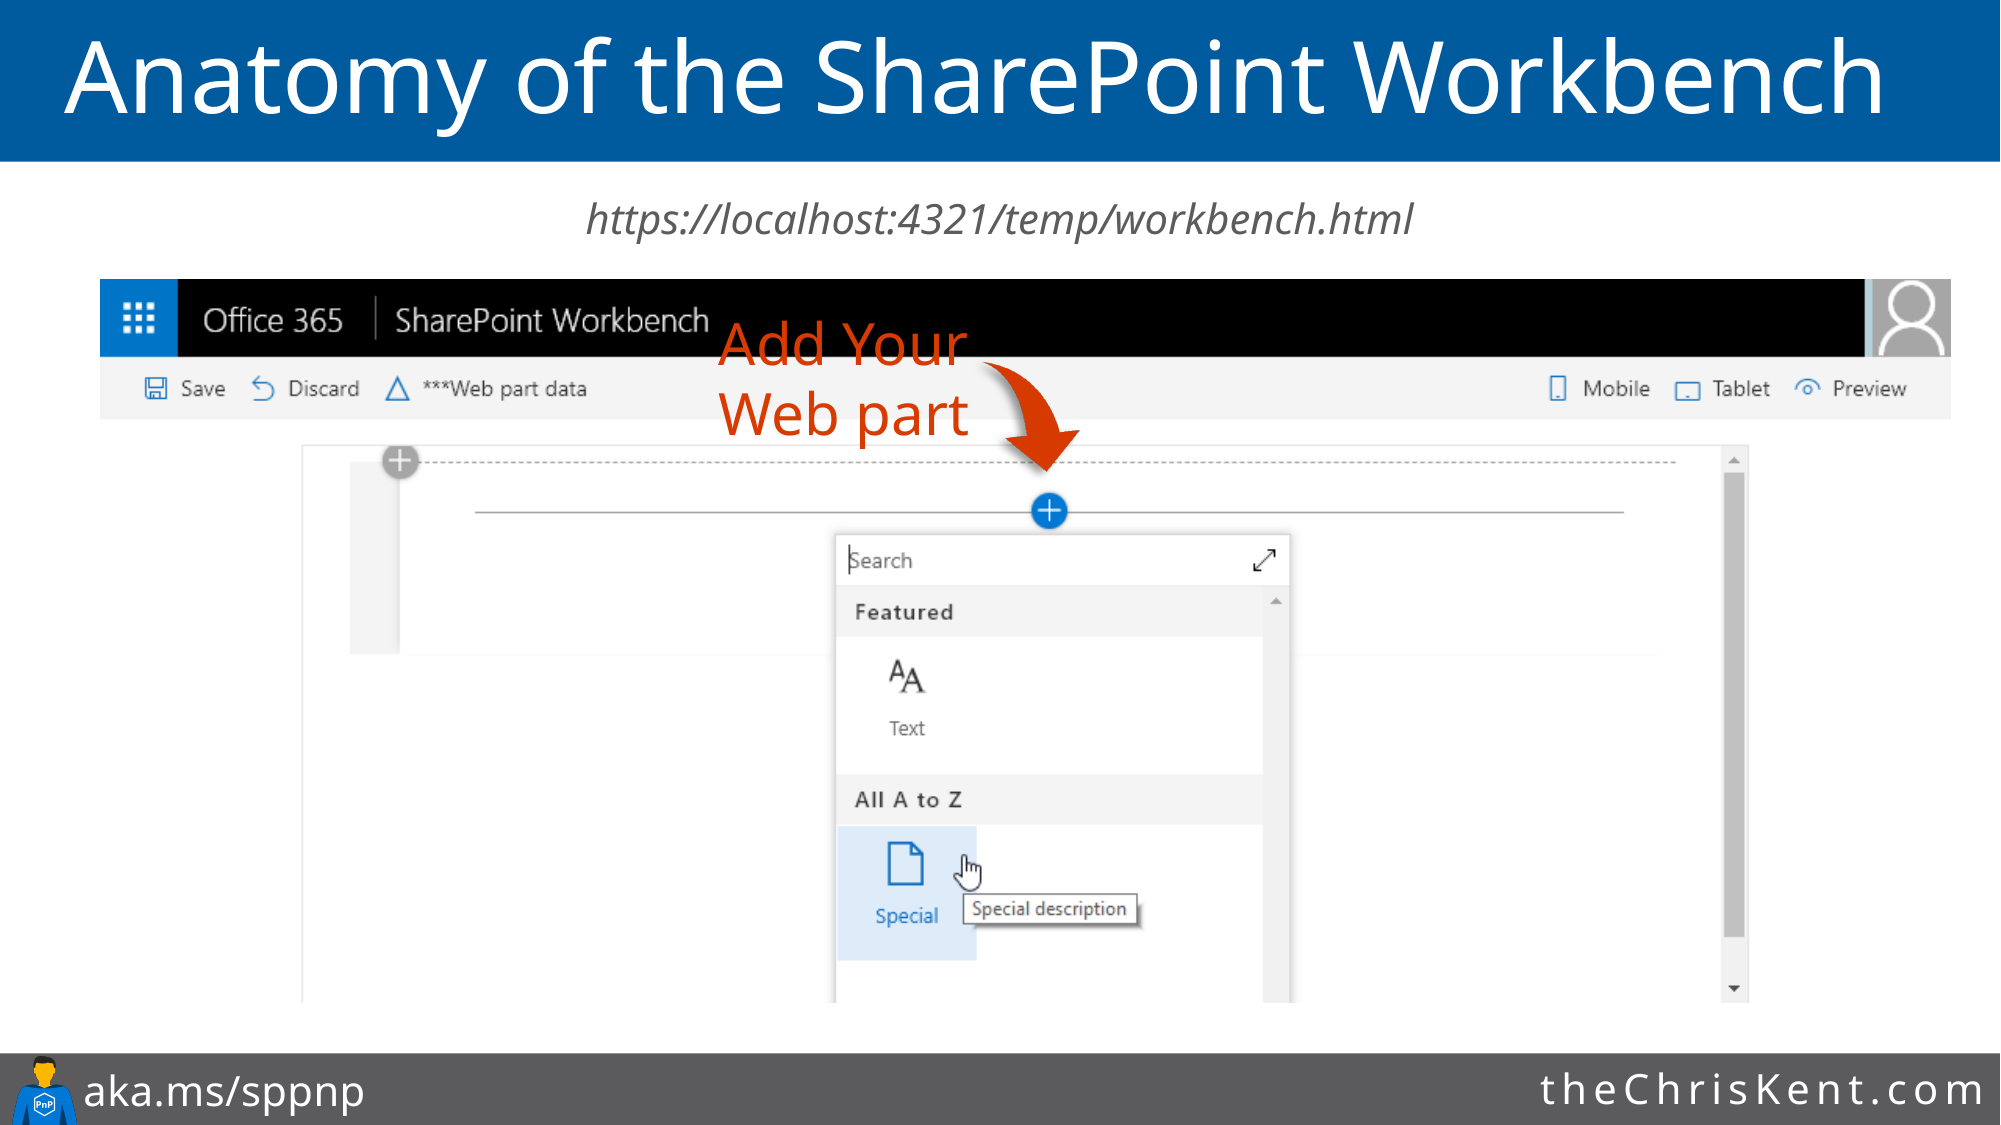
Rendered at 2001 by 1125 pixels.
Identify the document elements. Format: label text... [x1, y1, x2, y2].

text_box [704, 299, 1107, 485]
picture [10, 1056, 79, 1125]
picture [100, 279, 1951, 1003]
title Anatomy of the SharePoint Workbench [49, 0, 1951, 162]
text_box https://localhost:4321/temp/workbench.html [429, 185, 1571, 251]
